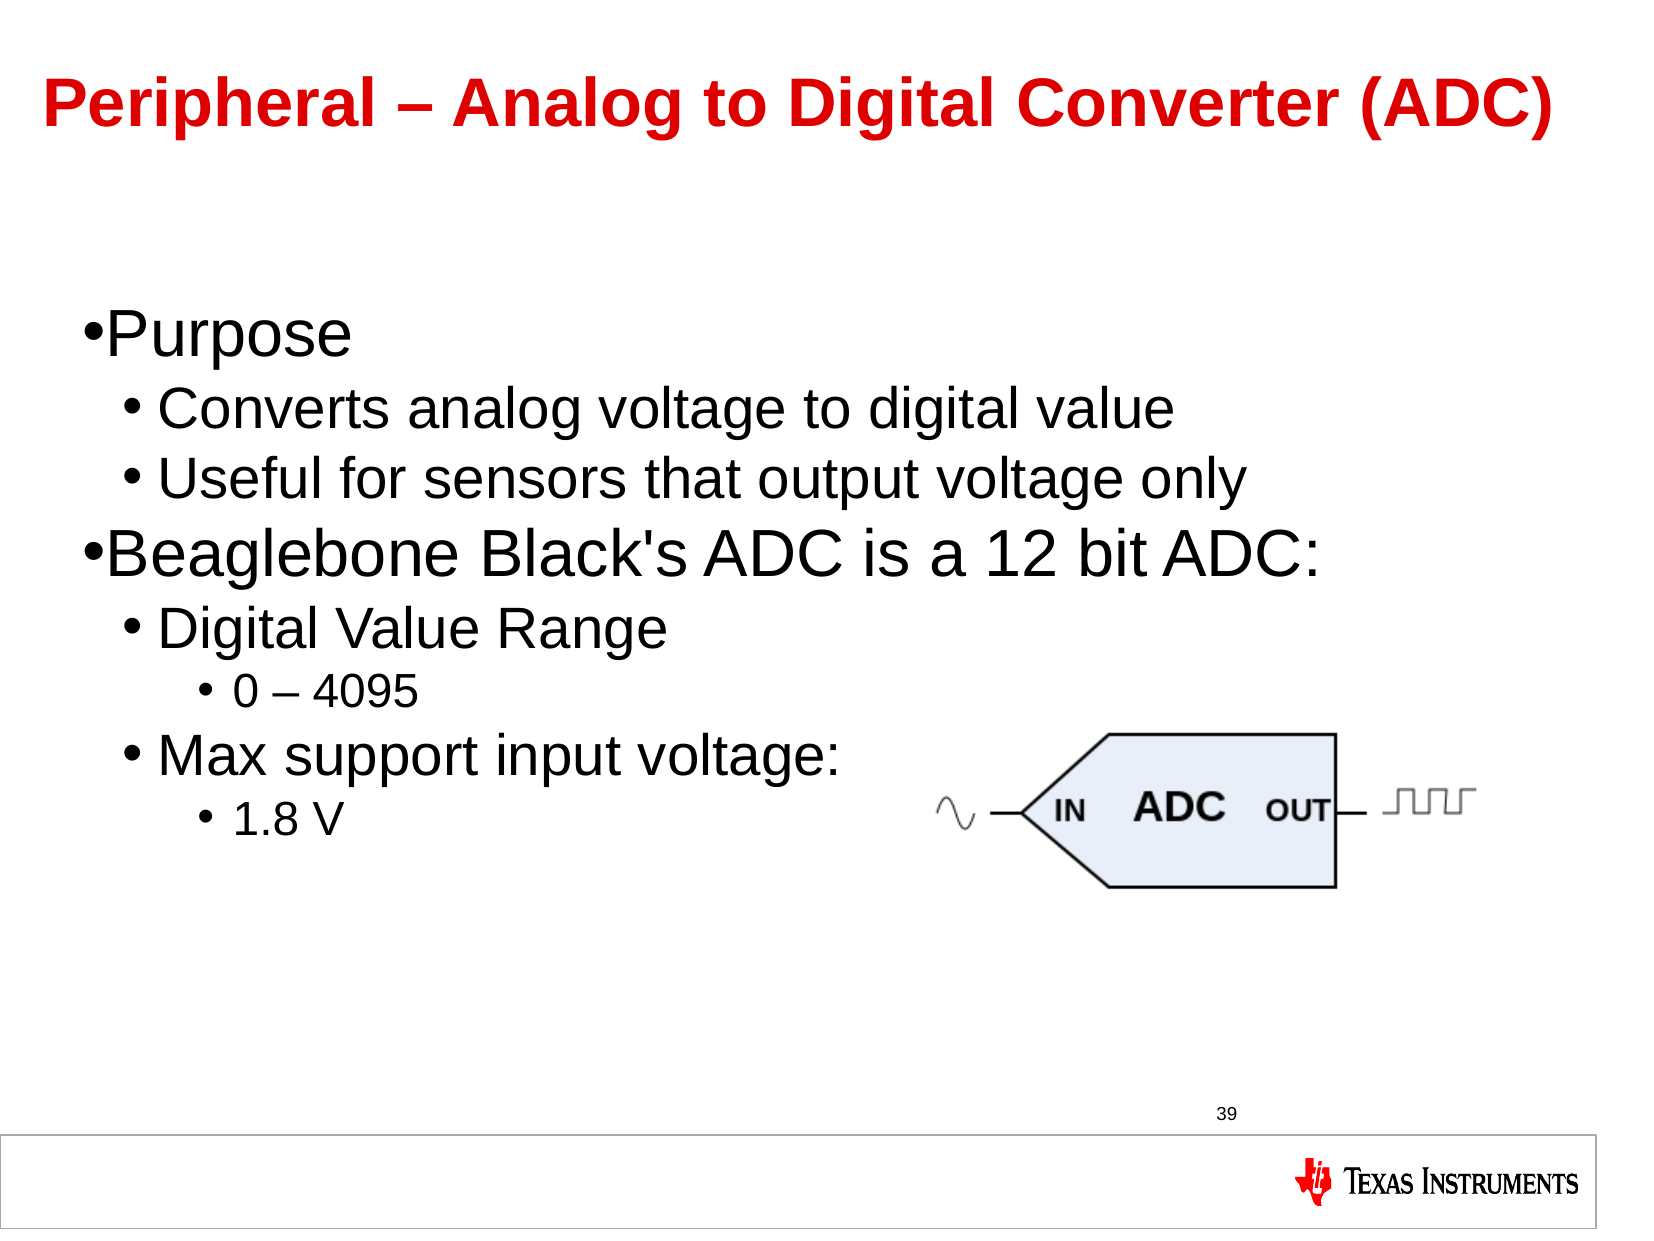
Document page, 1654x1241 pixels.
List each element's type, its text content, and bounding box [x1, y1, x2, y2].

text_box Peripheral – Analog to Digital Converter (ADC) [26, 25, 1602, 173]
text_box 39 [1201, 1093, 1587, 1132]
text_box [60, 189, 1592, 1084]
picture [1295, 1158, 1578, 1206]
picture [906, 719, 1501, 908]
text_box Purpose Converts analog voltage to digital value Useful for sensors that output voltage only Beaglebone Black's ADC is a 12 bit ADC: Digital Value Range 0 – 4095 Max support input voltage: 1.8 V [82, 290, 1571, 1010]
